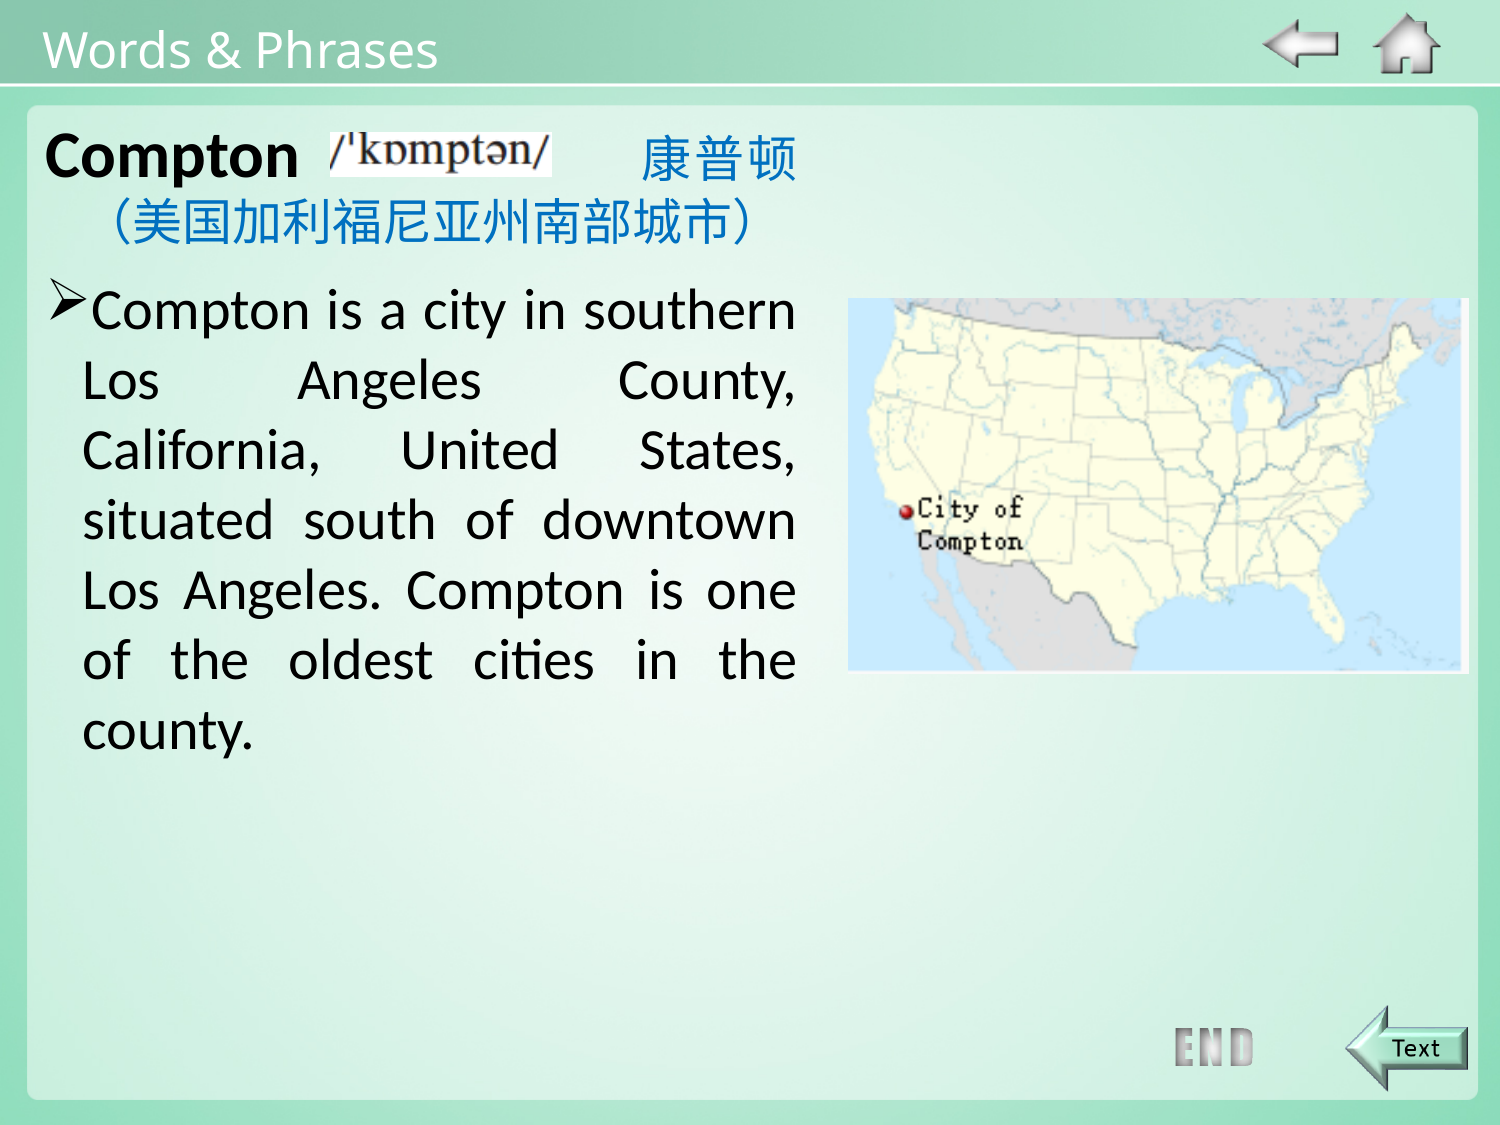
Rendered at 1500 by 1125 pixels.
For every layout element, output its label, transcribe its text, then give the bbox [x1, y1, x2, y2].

text_box Words & Phrases [27, 11, 582, 87]
picture [0, 0, 1500, 1125]
list Compton 康普顿（美国加利福尼亚州南部城市） Compton is a city in southern Los Angeles County, California, United States, situated south of downtown Los Angeles. Compton is one of the oldest cities in the county. [29, 102, 813, 1099]
